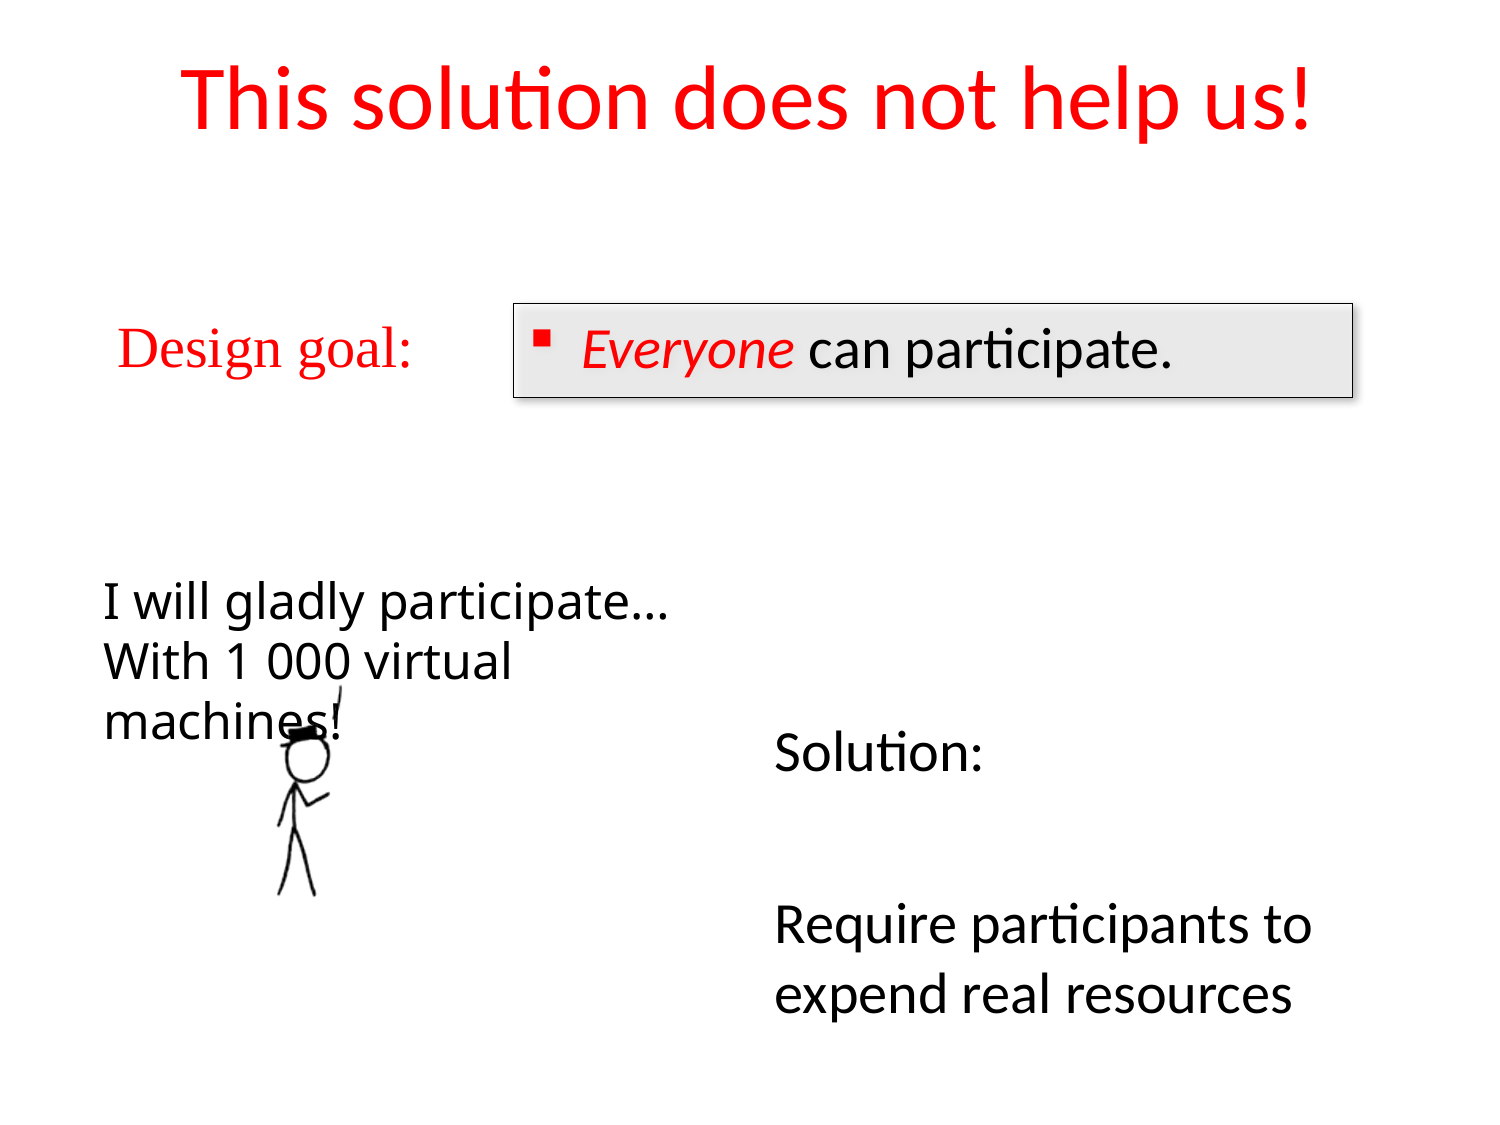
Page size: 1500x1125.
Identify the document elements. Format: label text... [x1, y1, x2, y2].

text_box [88, 562, 751, 906]
text_box Everyone can participate. [513, 303, 1353, 398]
title This solution does not help us! [0, 0, 1500, 187]
list Solution: Require participants to expend real resources [774, 455, 1471, 1090]
text_box Design goal: [102, 301, 429, 387]
